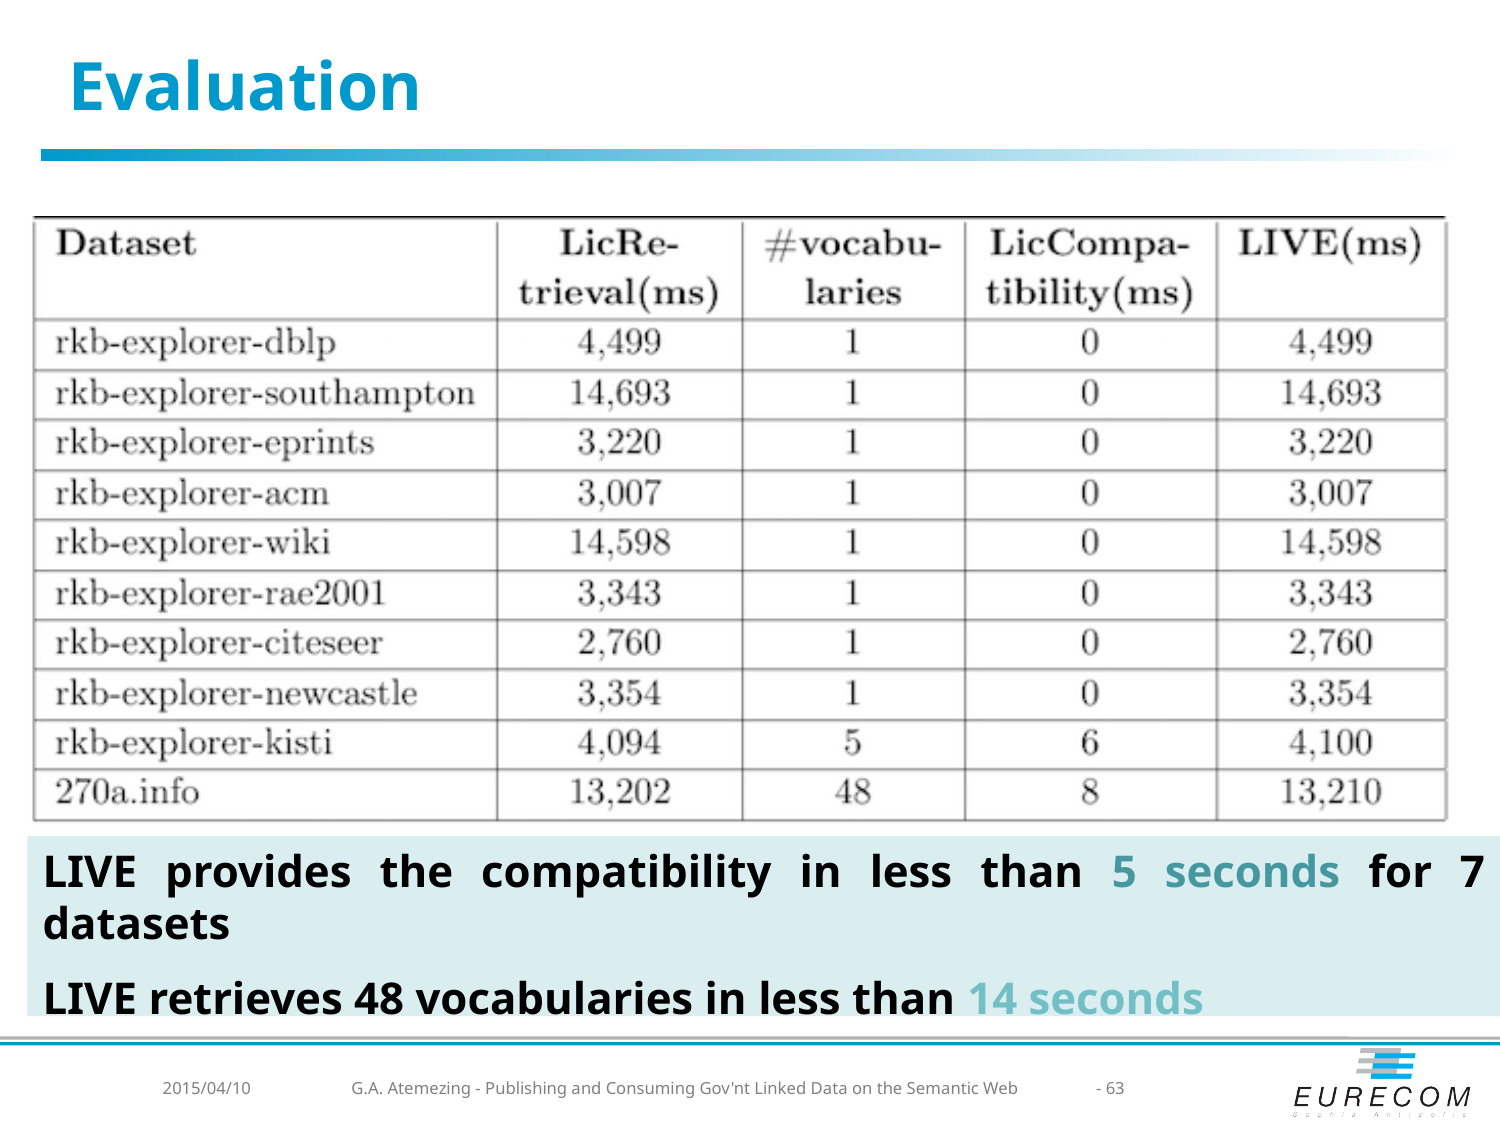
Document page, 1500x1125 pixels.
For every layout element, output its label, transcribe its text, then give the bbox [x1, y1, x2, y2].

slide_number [147, 1070, 325, 1103]
picture [1293, 1048, 1477, 1118]
footer G.A. Atemezing - Publishing and Consuming Gov'nt Linked Data on the Semantic Web [336, 1070, 1069, 1107]
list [29, 207, 1460, 837]
slide_number - 63 [1080, 1070, 1200, 1103]
title Evaluation [52, 30, 1460, 138]
text_box LIVE provides the compatibility in less than 5 seconds for 7 datasets LIVE retrieves 48 vocabularies in less than 14 seconds [27, 836, 1500, 1017]
